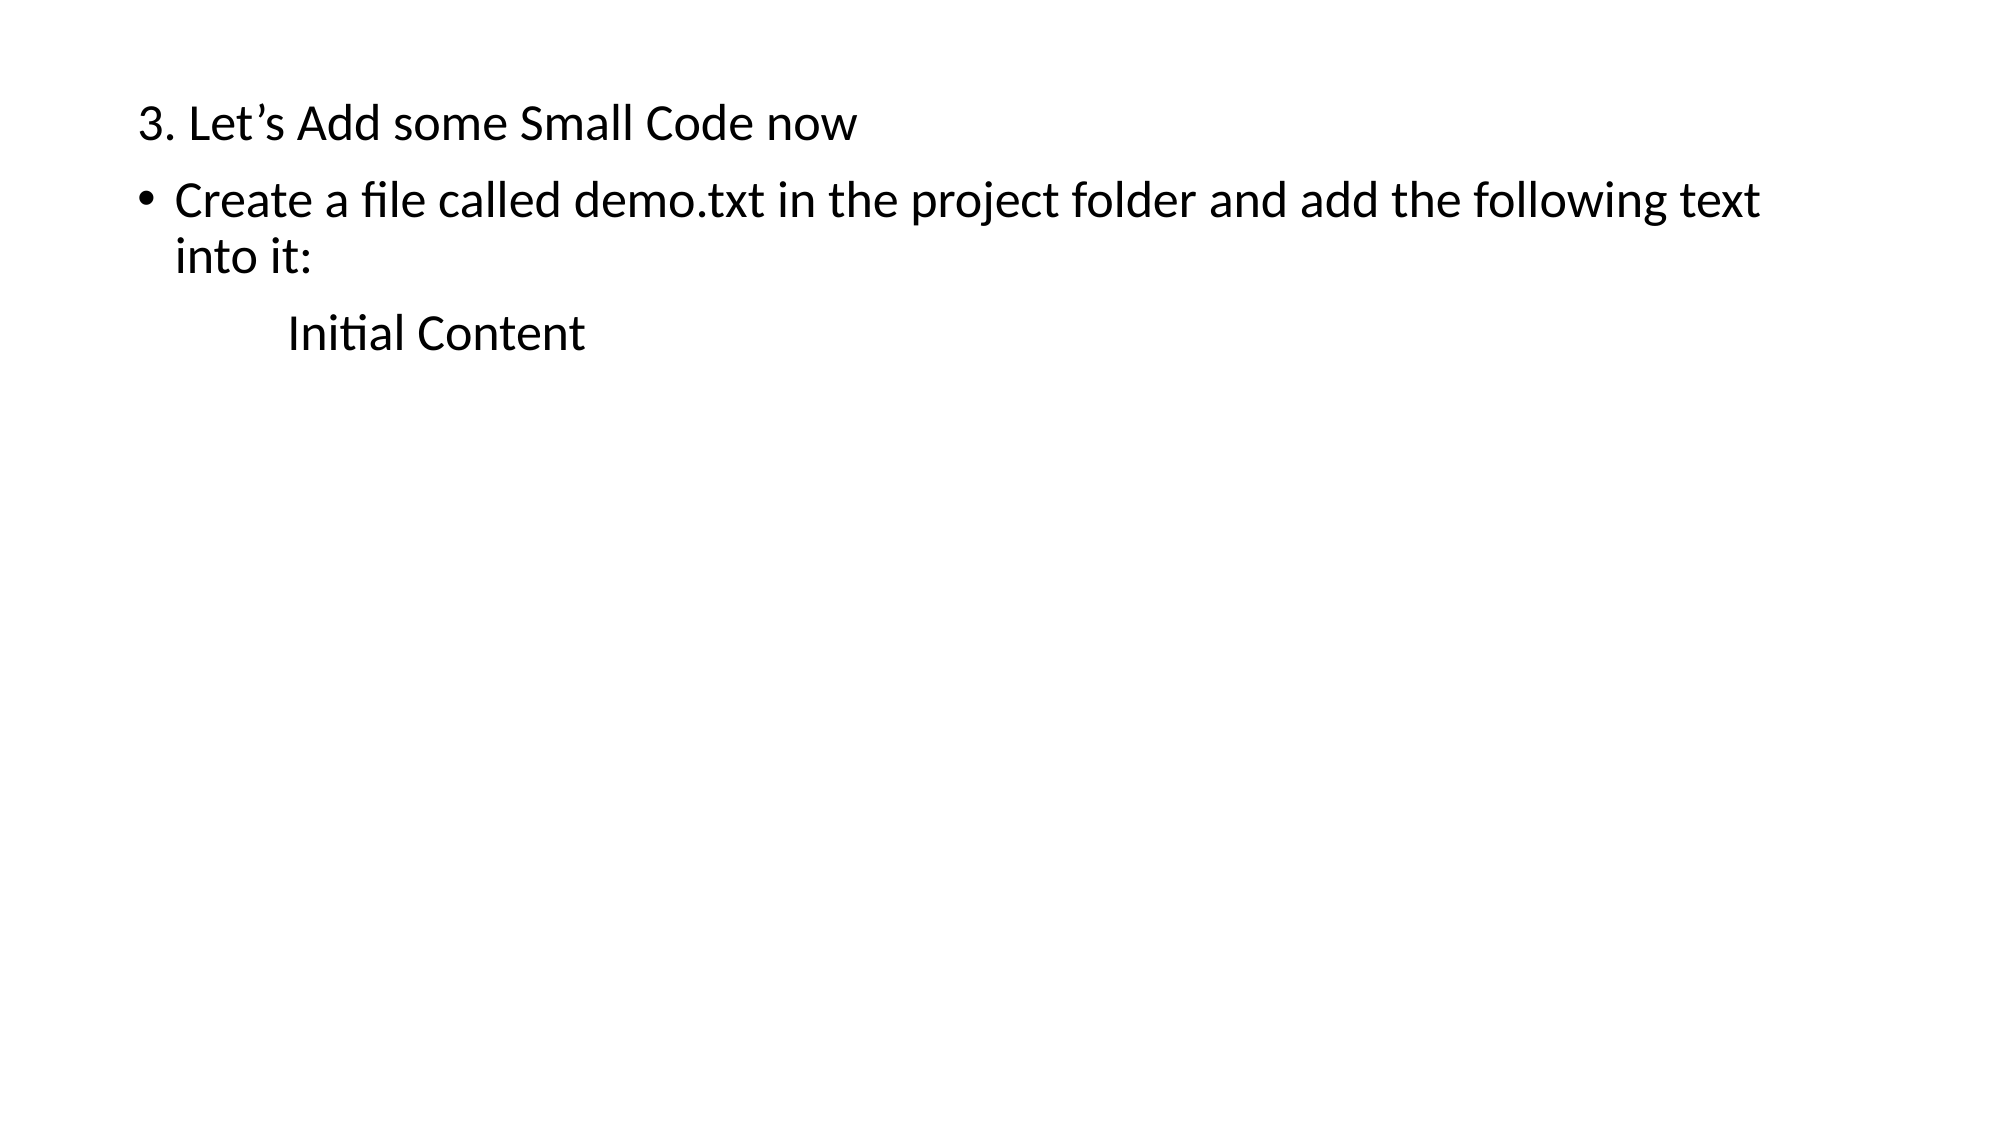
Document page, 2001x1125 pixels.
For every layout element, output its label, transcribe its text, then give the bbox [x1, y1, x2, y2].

list 3. Let’s Add some Small Code now Create a file called demo.txt in the project folder and add the following text into it: Initial Content [122, 88, 1848, 802]
